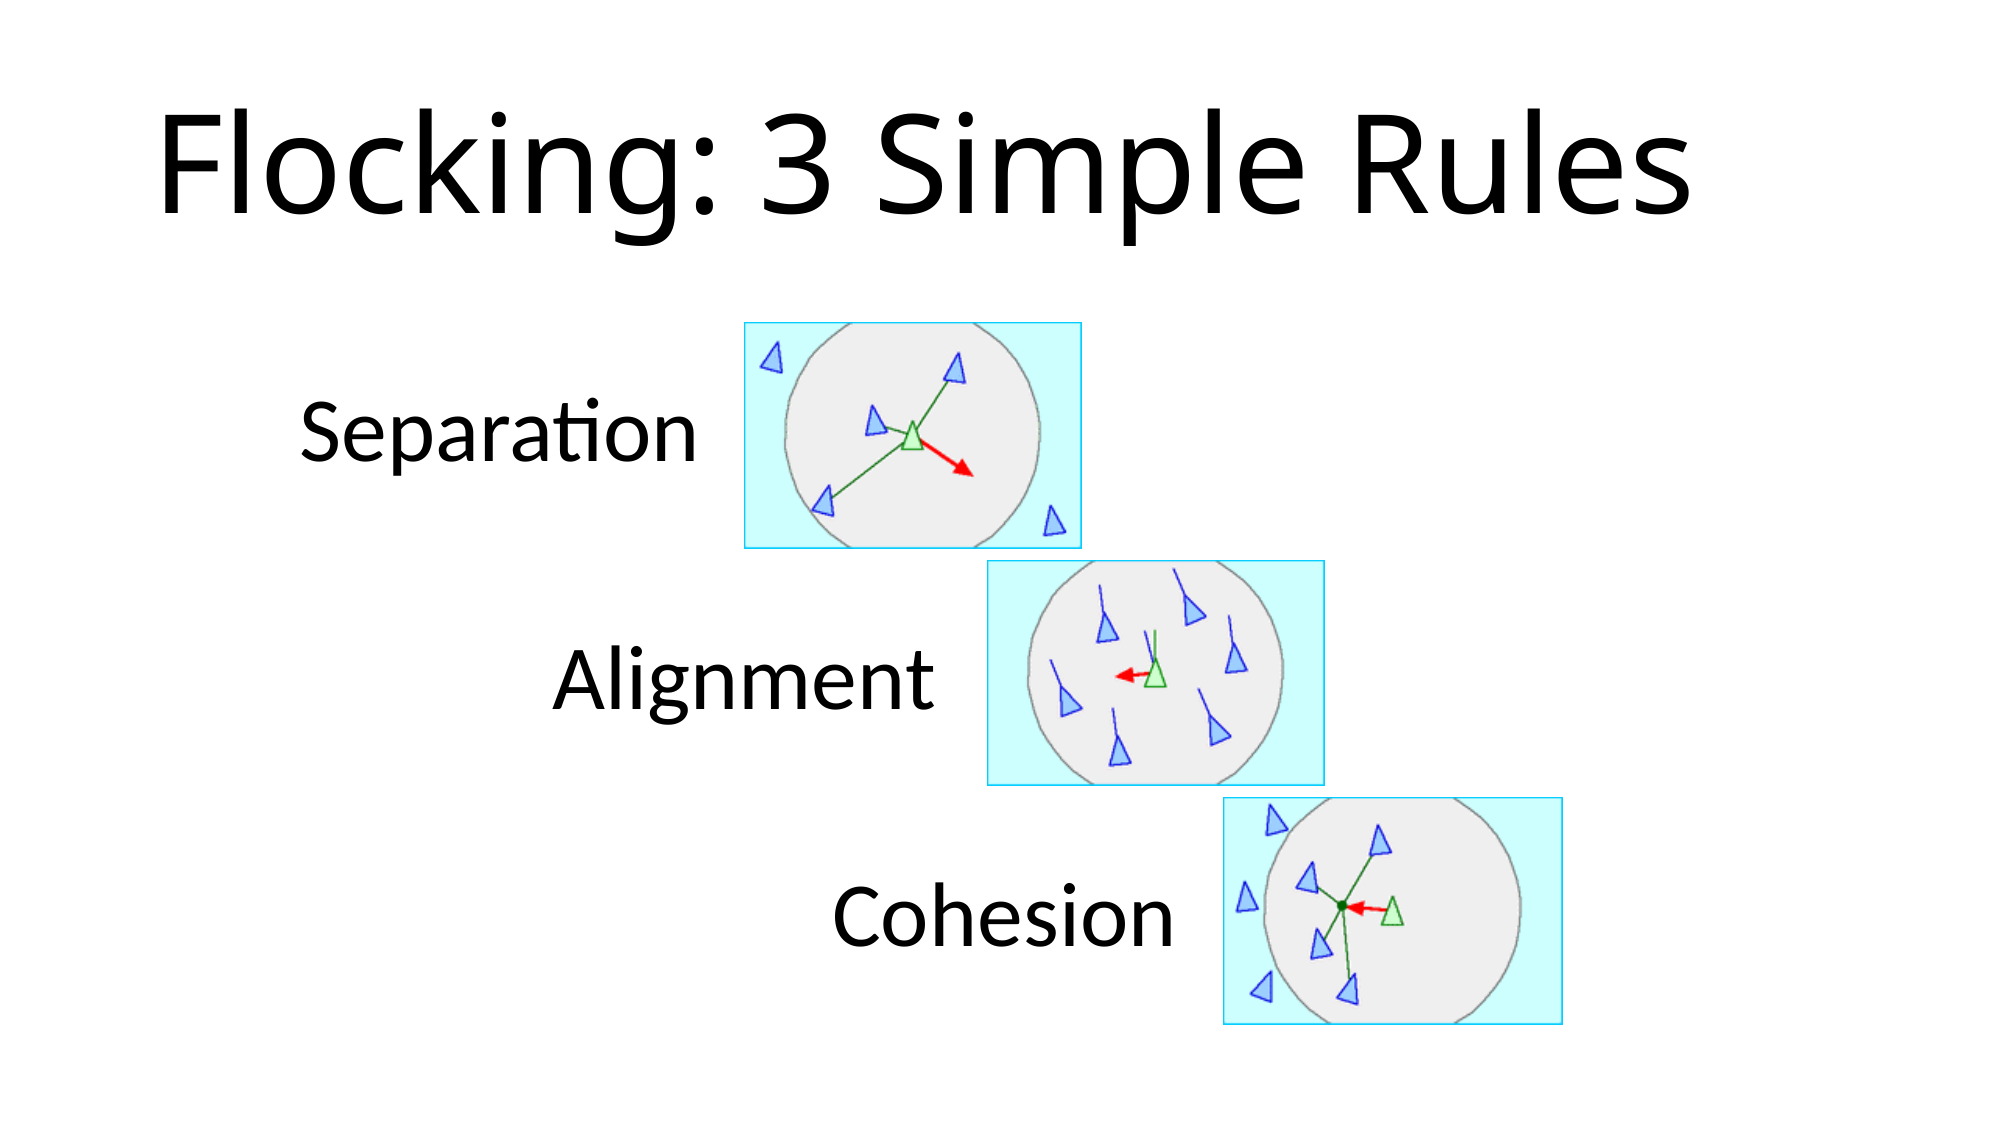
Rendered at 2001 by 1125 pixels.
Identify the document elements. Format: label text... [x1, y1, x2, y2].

picture [746, 324, 1080, 547]
picture [1225, 799, 1561, 1023]
picture [989, 562, 1323, 784]
text_box Separation [284, 361, 716, 487]
title Flocking: 3 Simple Rules [137, 59, 1863, 278]
text_box Alignment [537, 610, 952, 735]
text_box Cohesion [817, 847, 1193, 973]
